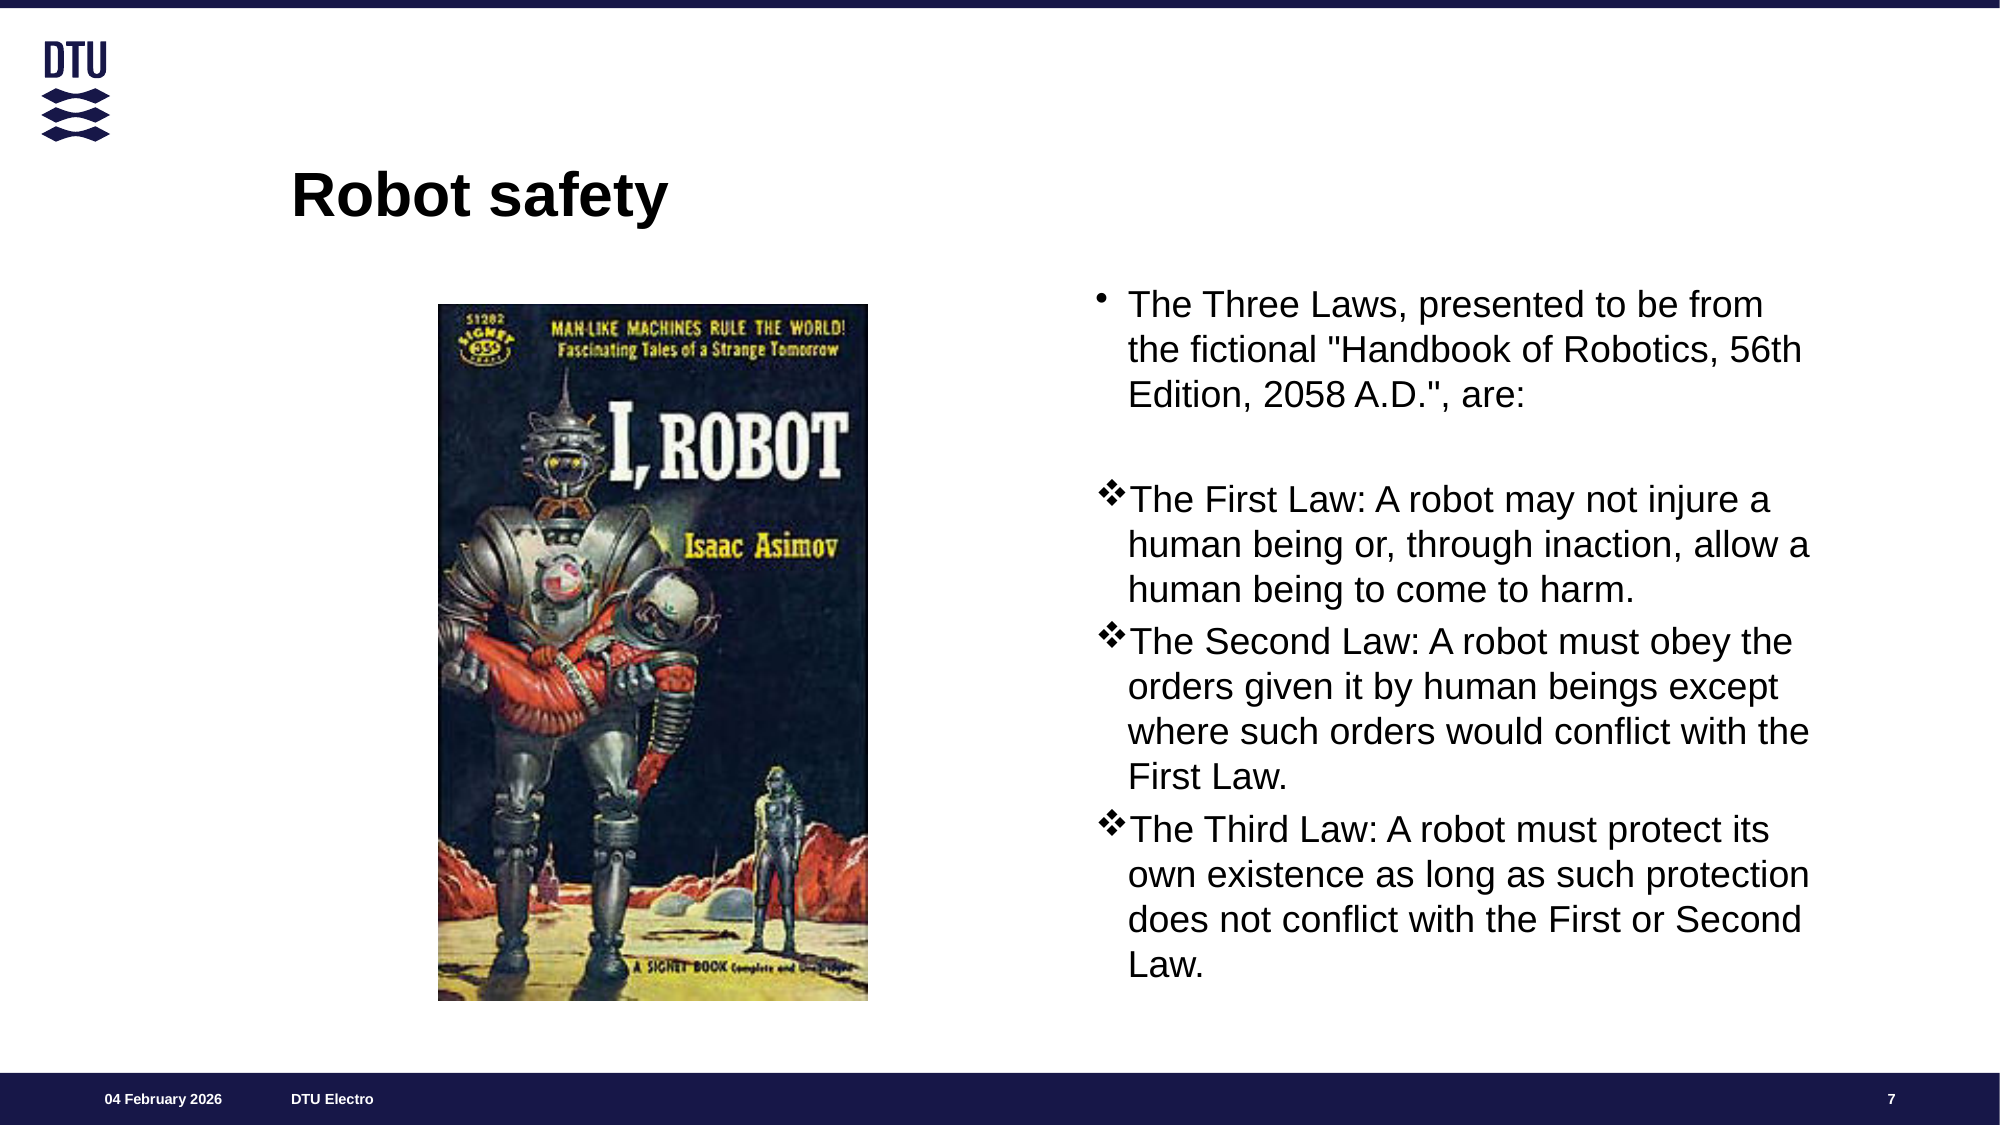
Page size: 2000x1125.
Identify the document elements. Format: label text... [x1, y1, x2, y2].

slide_number 7 [1887, 1073, 1959, 1125]
list The Three Laws, presented to be from the fictional "Handbook of Robotics, 56th Edition, 2058 A.D.", are: The First Law: A robot may not injure a human being or, through inaction, allow a human being to come to harm. The Second Law: A robot must obey the orders given it by human beings except where such orders would conflict with the First Law. The Third Law: A robot must protect its own existence as long as such protection does not conflict with the First or Second Law. [1095, 279, 1819, 1026]
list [438, 304, 868, 1002]
title Robot safety [291, 69, 1819, 230]
